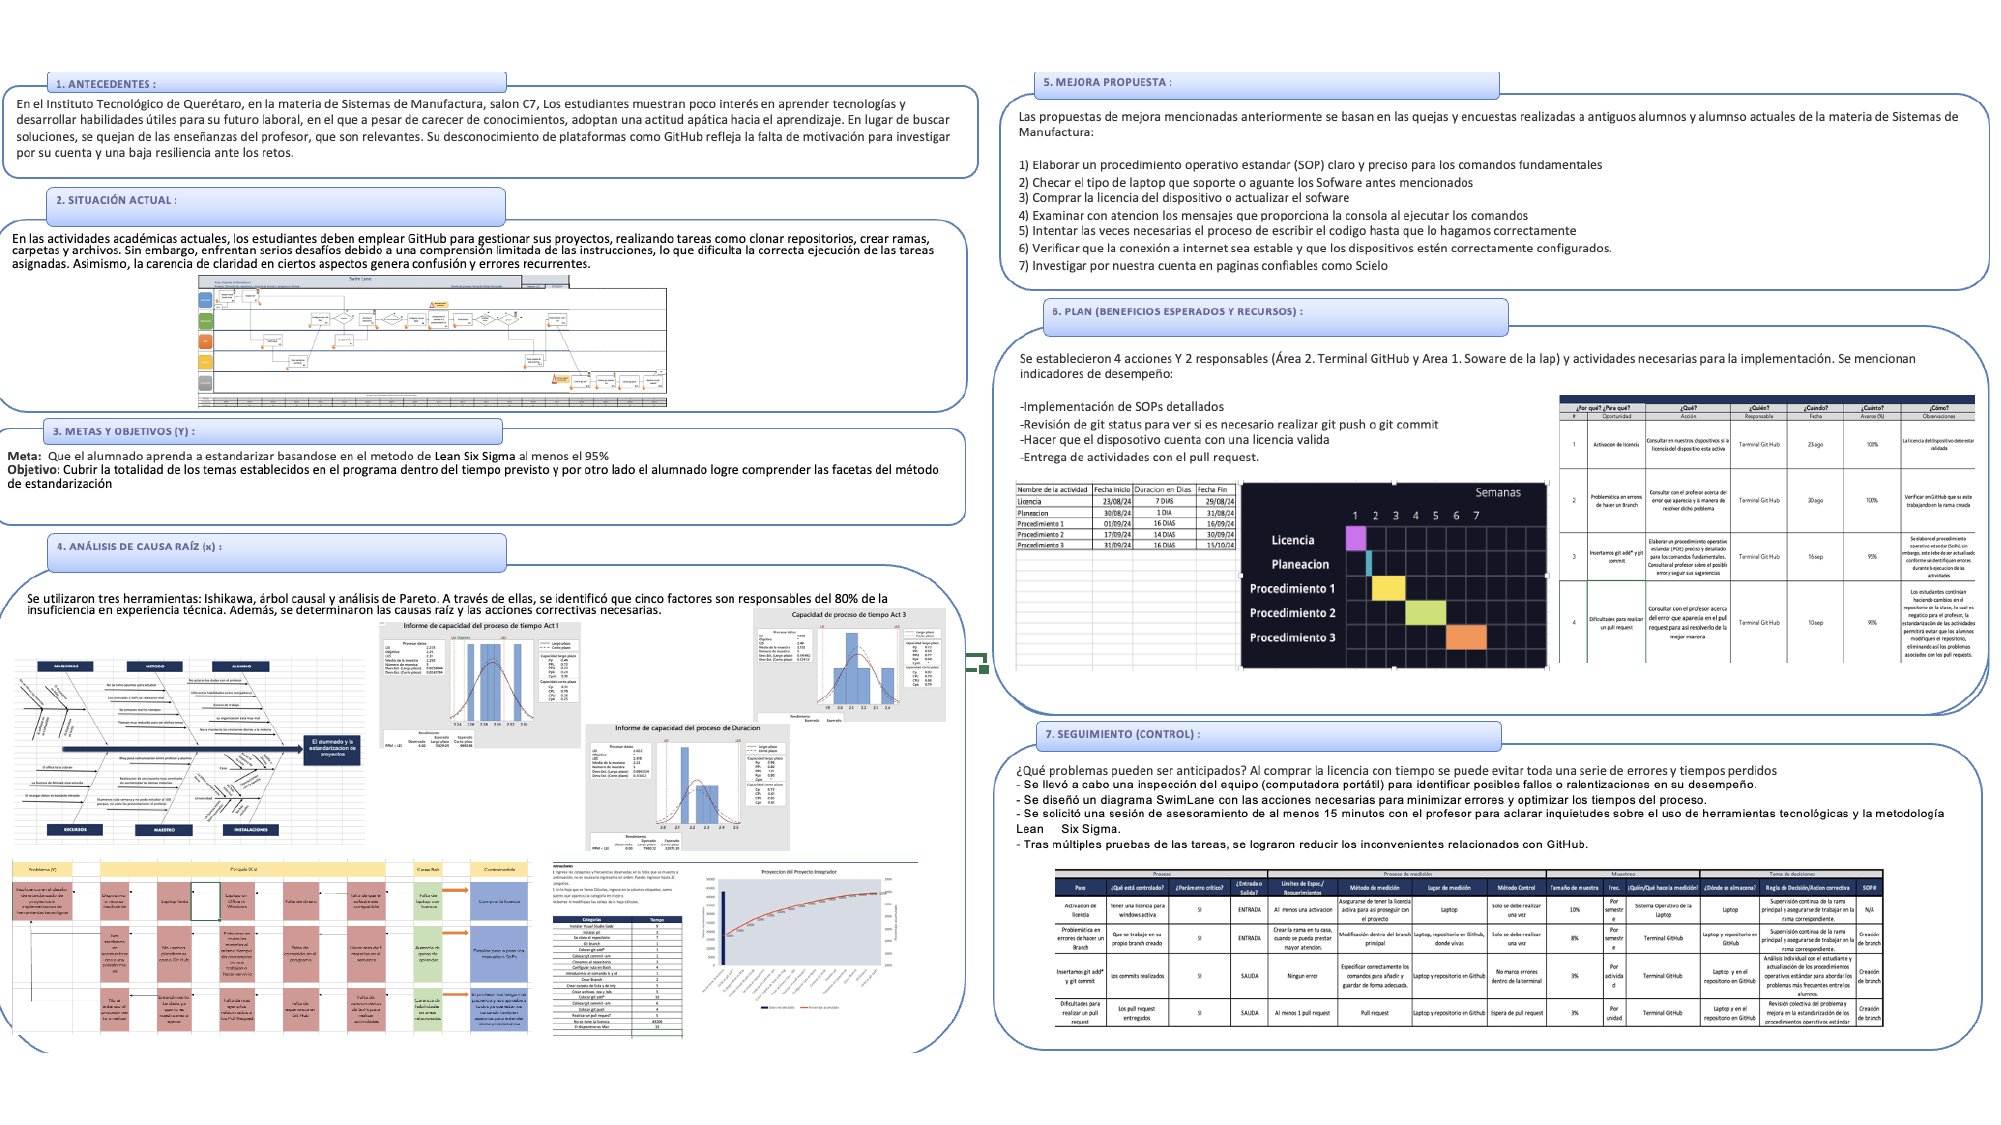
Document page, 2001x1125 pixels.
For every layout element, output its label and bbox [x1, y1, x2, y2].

picture [0, 72, 1990, 1053]
